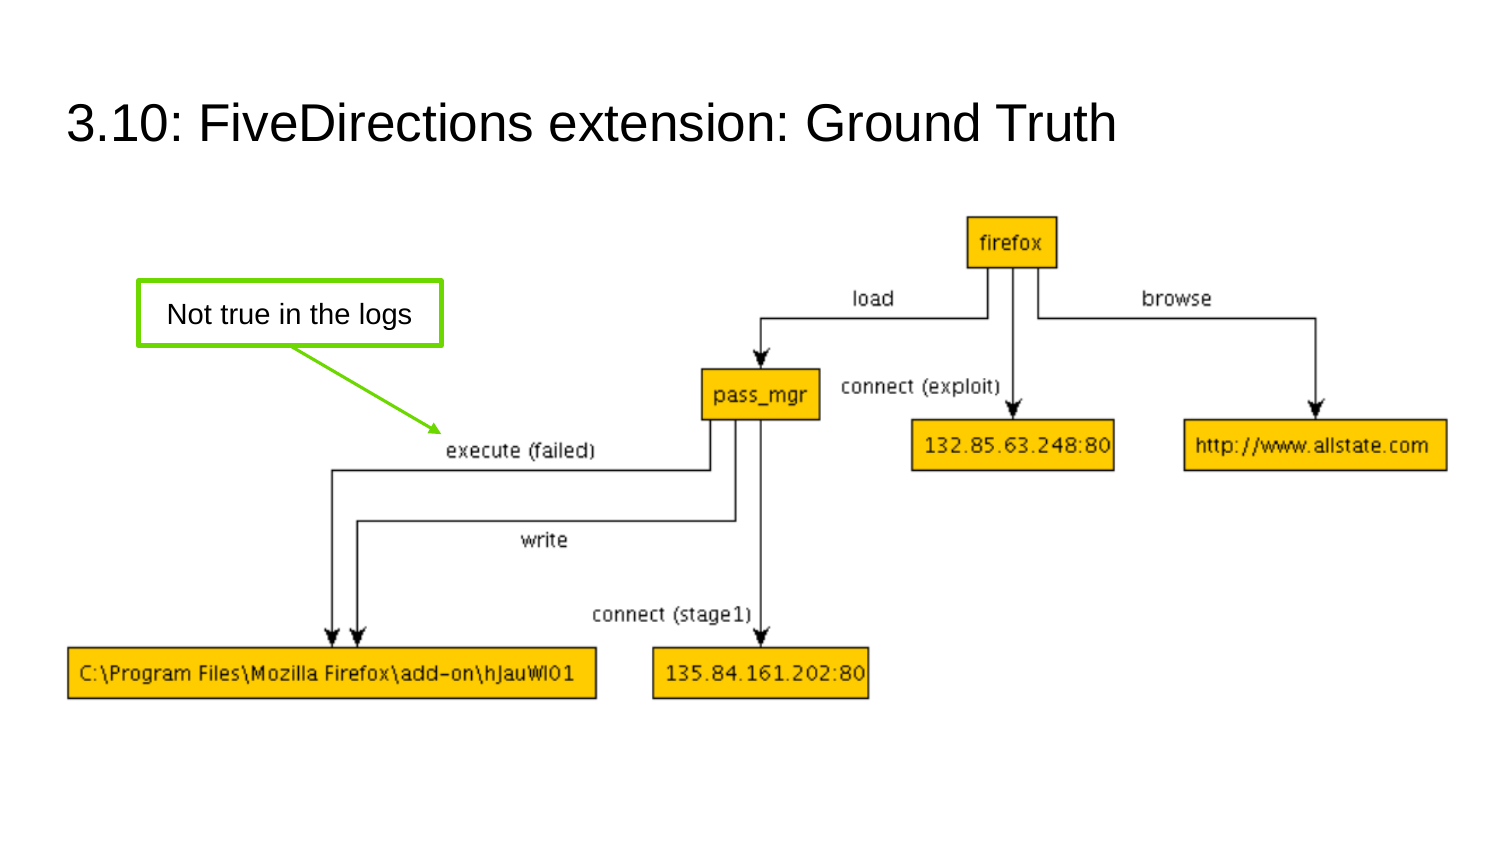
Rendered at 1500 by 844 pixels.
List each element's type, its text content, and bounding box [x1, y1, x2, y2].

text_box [289, 345, 442, 435]
picture [24, 191, 1476, 724]
title 3.10: FiveDirections extension: Ground Truth [51, 72, 1449, 167]
